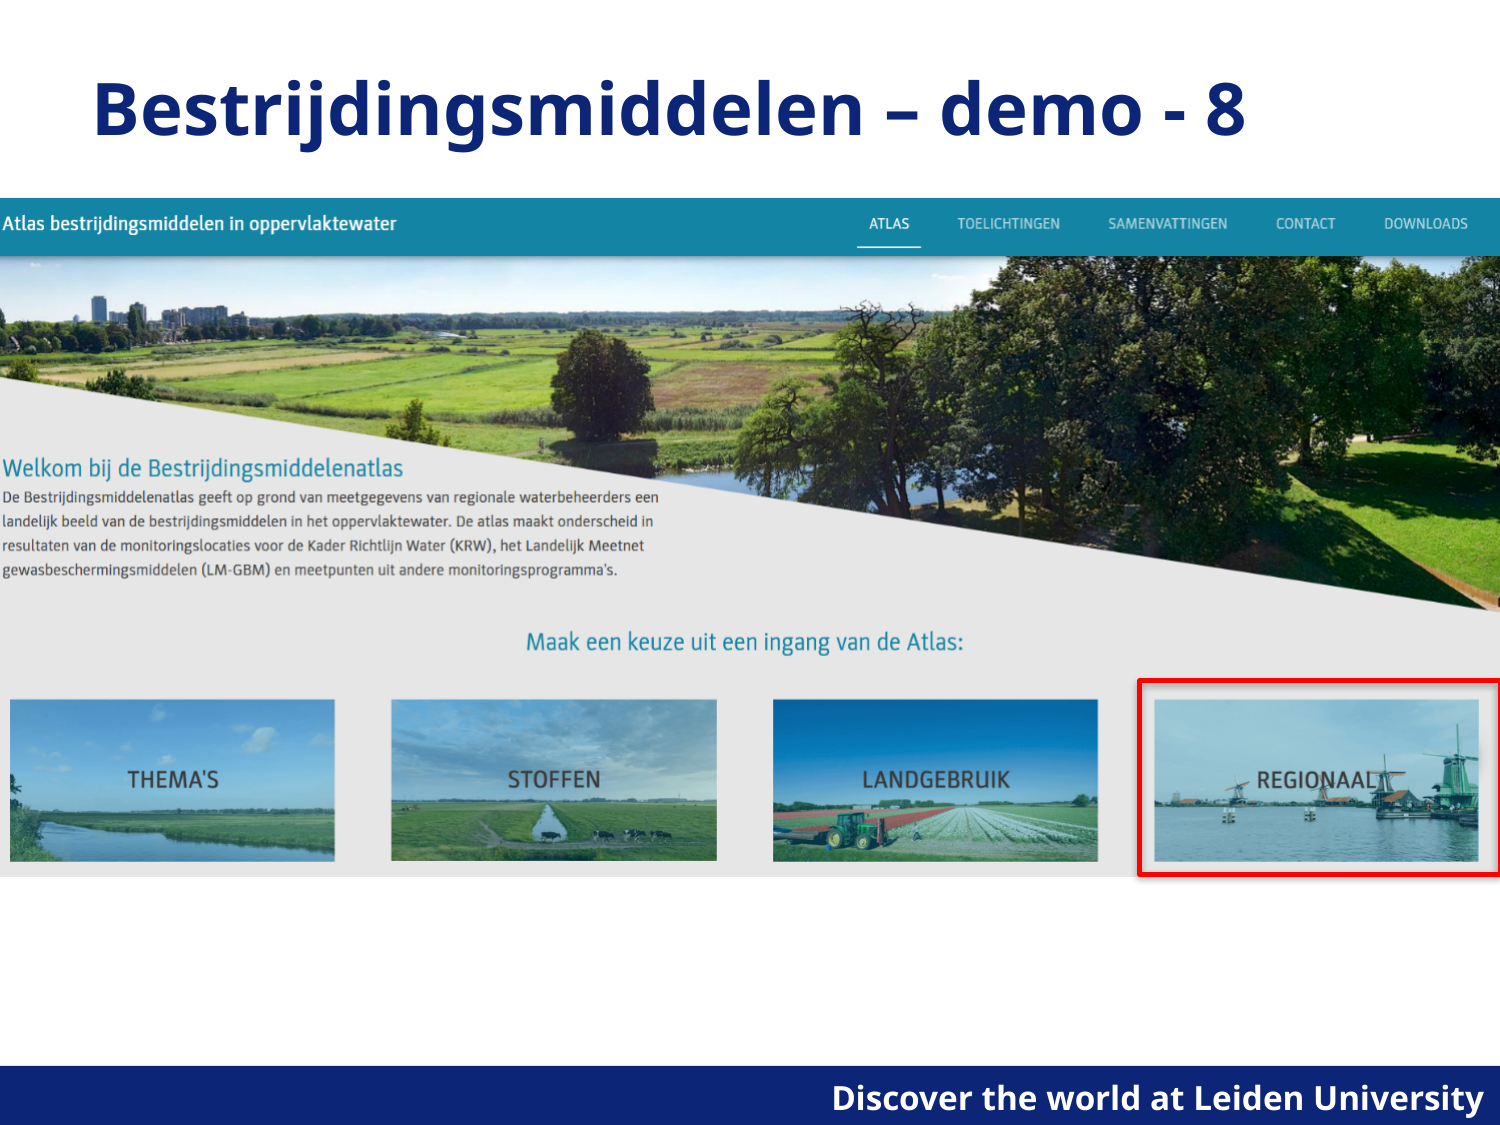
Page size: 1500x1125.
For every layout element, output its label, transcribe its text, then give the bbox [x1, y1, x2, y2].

title Bestrijdingsmiddelen – demo - 8 [76, 54, 1412, 159]
picture [0, 197, 1500, 878]
